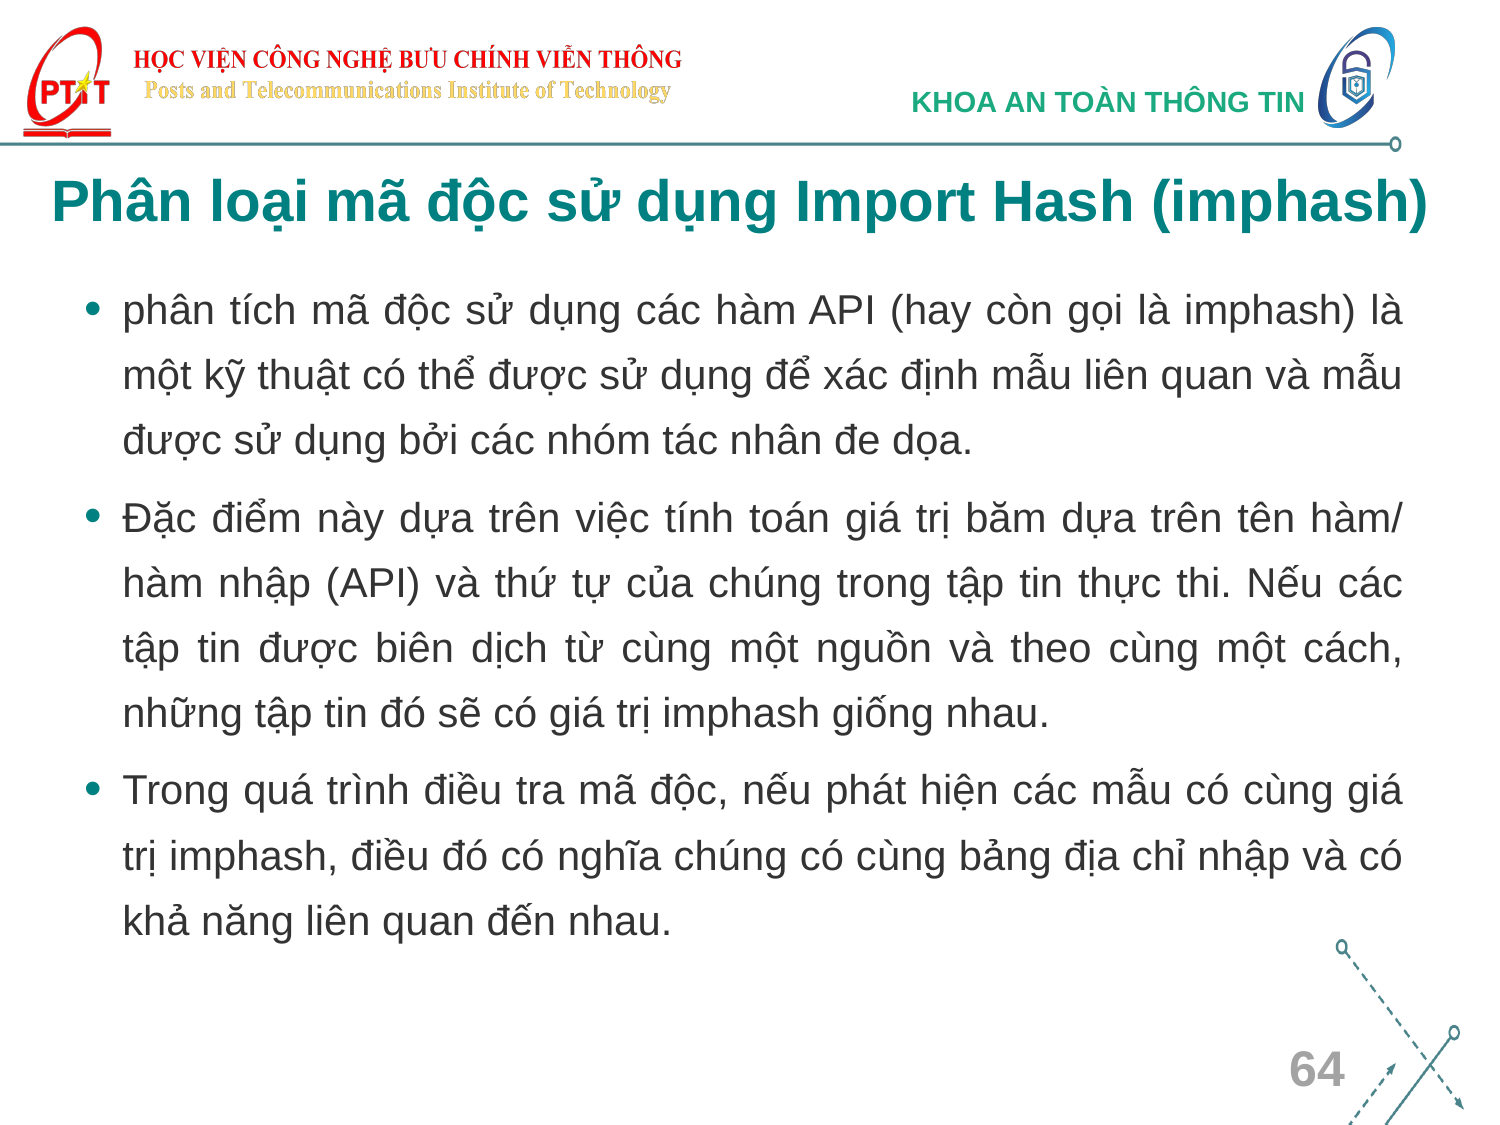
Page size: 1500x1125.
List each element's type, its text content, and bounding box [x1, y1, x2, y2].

title Phân loại mã độc sử dụng Import Hash (imphash) [36, 163, 1453, 261]
picture [1318, 27, 1395, 128]
list phân tích mã độc sử dụng các hàm API (hay còn gọi là imphash) là một kỹ thuật có thể được sử dụng để xác định mẫu liên quan và mẫu được sử dụng bởi các nhóm tác nhân đe dọa. Đặc điểm này dựa trên việc tính toán giá trị băm dựa trên tên hàm/ hàm nhập (API) và thứ tự của chúng trong tập tin thực thi. Nếu các tập tin được biên dịch từ cùng một nguồn và theo cùng một cách, những tập tin đó sẽ có giá trị imphash giống nhau. Trong quá trình điều tra mã độc, nếu phát hiện các mẫu có cùng giá trị imphash, điều đó có nghĩa chúng có cùng bảng địa chỉ nhập và có khả năng liên quan đến nhau. [69, 260, 1419, 1059]
picture [0, 18, 695, 147]
